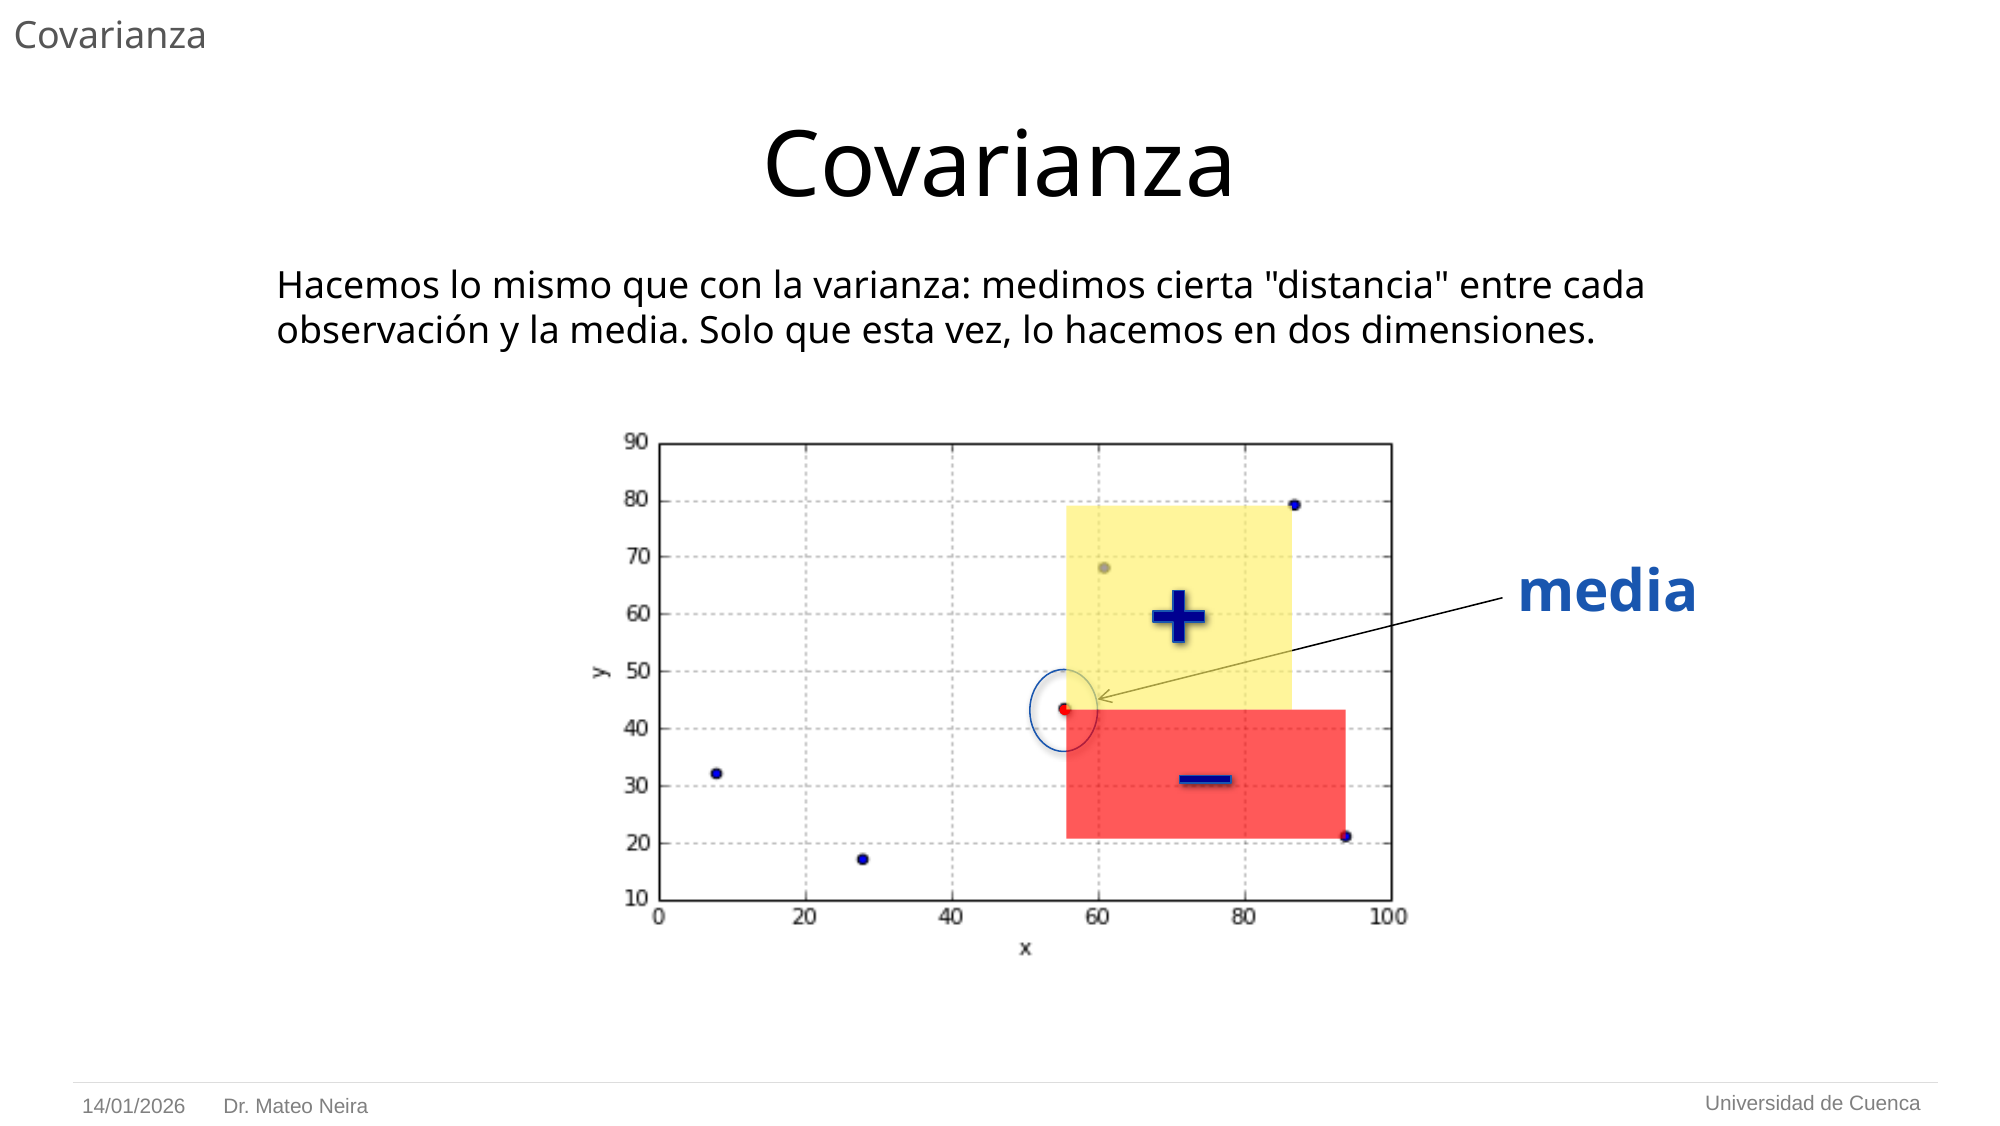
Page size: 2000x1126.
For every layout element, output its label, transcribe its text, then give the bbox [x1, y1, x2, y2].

text_box Covarianza [324, 67, 1675, 254]
title Covarianza [13, 0, 1989, 67]
text_box Hacemos lo mismo que con la varianza: medimos cierta "distancia" entre cada observación y la media. Solo que esta vez, lo hacemos en dos dimensiones. [261, 253, 1740, 393]
picture [576, 419, 1424, 975]
text_box media [1502, 545, 1770, 631]
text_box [1097, 597, 1503, 700]
